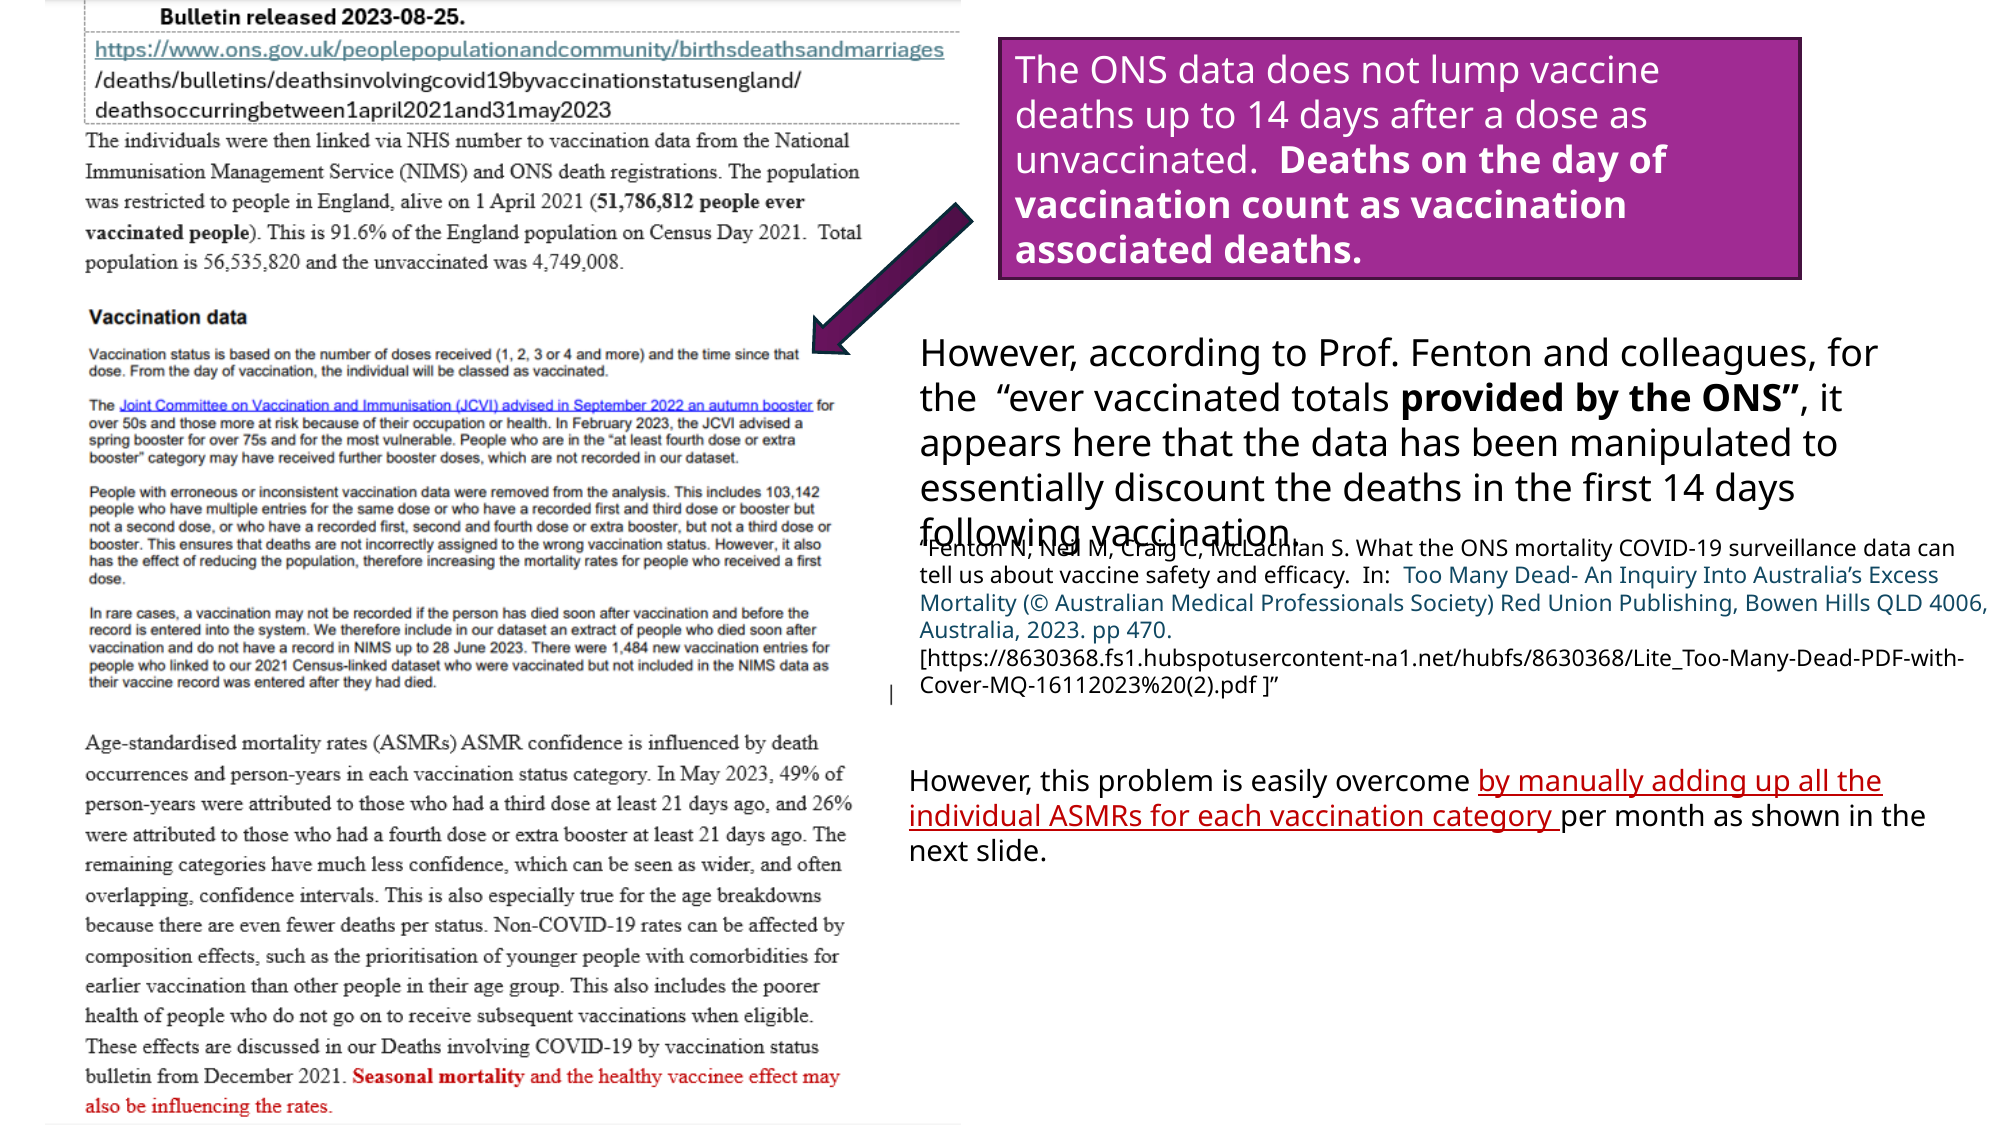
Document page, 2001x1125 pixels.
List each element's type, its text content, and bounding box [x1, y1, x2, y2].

text_box However, this problem is easily overcome by manually adding up all the individual ASMRs for each vaccination category per month as shown in the next slide. [961, 755, 1955, 875]
picture [45, 0, 961, 1125]
text_box The ONS data does not lump vaccine deaths up to 14 days after a dose as unvaccinated. Deaths on the day of vaccination count as vaccination associated deaths. [998, 37, 1802, 280]
text_box “Fenton N, Neil M, Craig C, McLachlan S. What the ONS mortality COVID-19 surveillance data can tell us about vaccine safety and efficacy. In: Too Many Dead- An Inquiry Into Australia’s Excess Mortality (© Australian Medical Professionals Society) Red Union Publishing, Bowen Hills QLD 4006, Australia, 2023. pp 470. [https://8630368.fs1.hubspotusercontent-na1.net/hubfs/8630368/Lite_Too-Many-Dead-PDF-with-Cover-MQ-16112023%20(2).pdf ]” [961, 526, 2000, 761]
text_box [961, 207, 974, 234]
text_box However, according to Prof. Fenton and colleagues, for the “ever vaccinated totals provided by the ONS”, it appears here that the data has been manipulated to essentially discount the deaths in the first 14 days following vaccination. [961, 321, 1968, 562]
